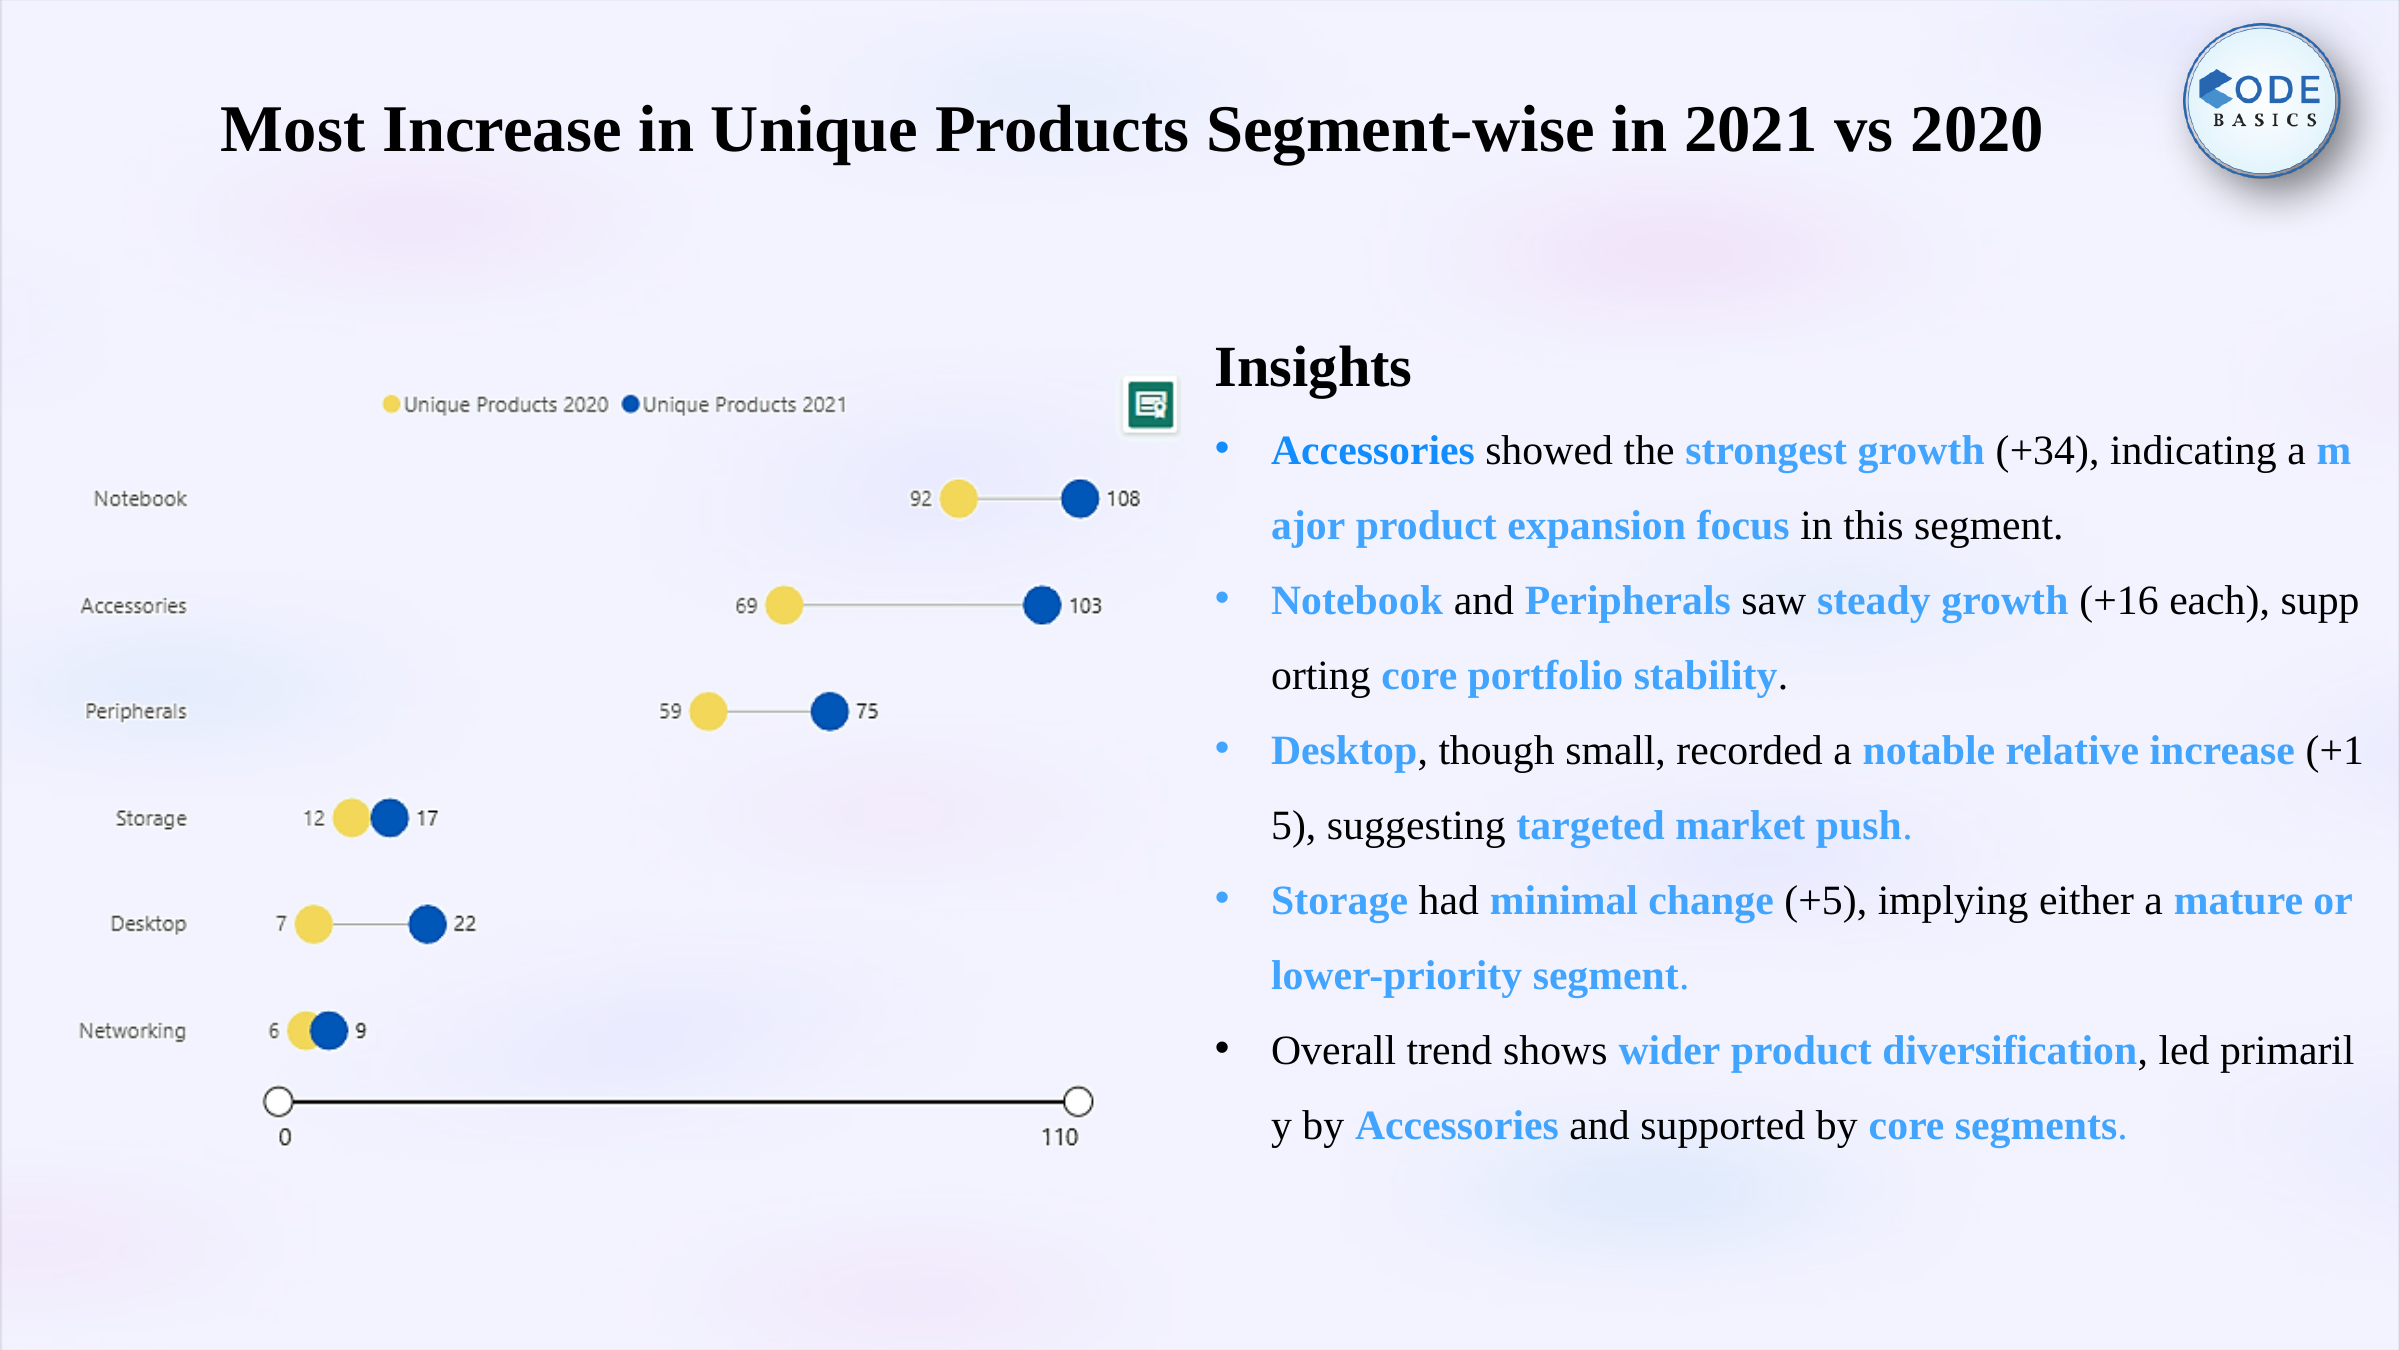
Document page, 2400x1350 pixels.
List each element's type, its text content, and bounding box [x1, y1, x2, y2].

picture [59, 371, 1181, 1172]
picture [2177, 17, 2346, 184]
text_box Most Increase in Unique Products Segment-wise in 2021 vs 2020 [165, 37, 2103, 172]
text_box Insights Accessories showed the strongest growth (+34), indicating a major product expansion focus in this segment. Notebook and Peripherals saw steady growth (+16 each), supporting core portfolio stability. Desktop, though small, recorded a notable relative increase (+15), suggesting targeted market push. Storage had minimal change (+5), implying either a mature or lower-priority segment. Overall trend shows wider product diversification, led primarily by Accessories and supported by core segments. [1199, 285, 2383, 1155]
